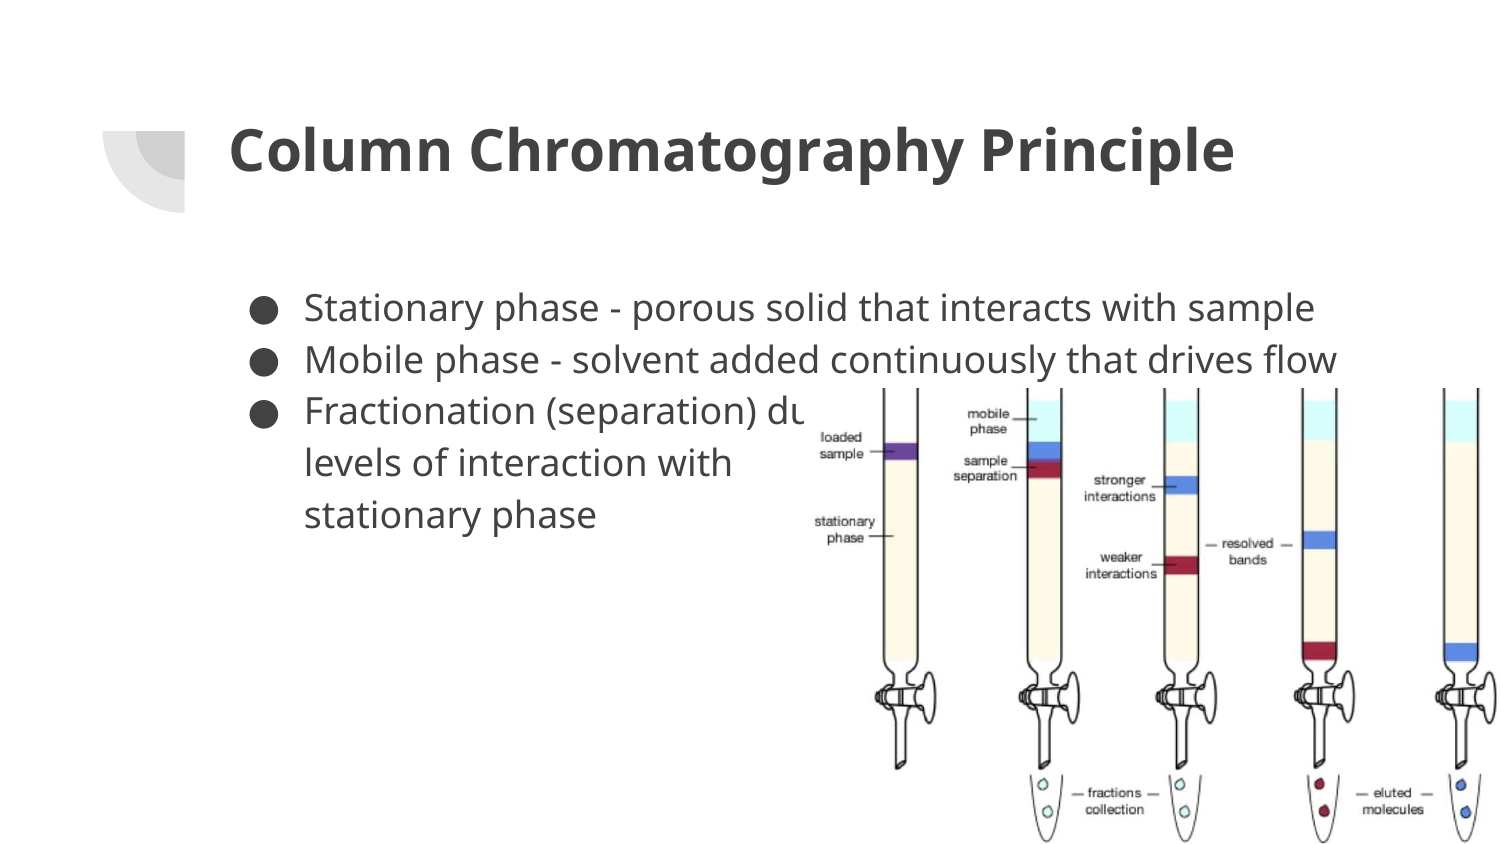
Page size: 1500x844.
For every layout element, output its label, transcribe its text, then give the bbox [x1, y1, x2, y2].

list Stationary phase - porous solid that interacts with sample Mobile phase - solvent added continuously that drives flow Fractionation (separation) due to differential levels of interaction with stationary phase [213, 262, 1368, 744]
picture [803, 388, 1500, 844]
title Column Chromatography Principle [213, 98, 1368, 262]
